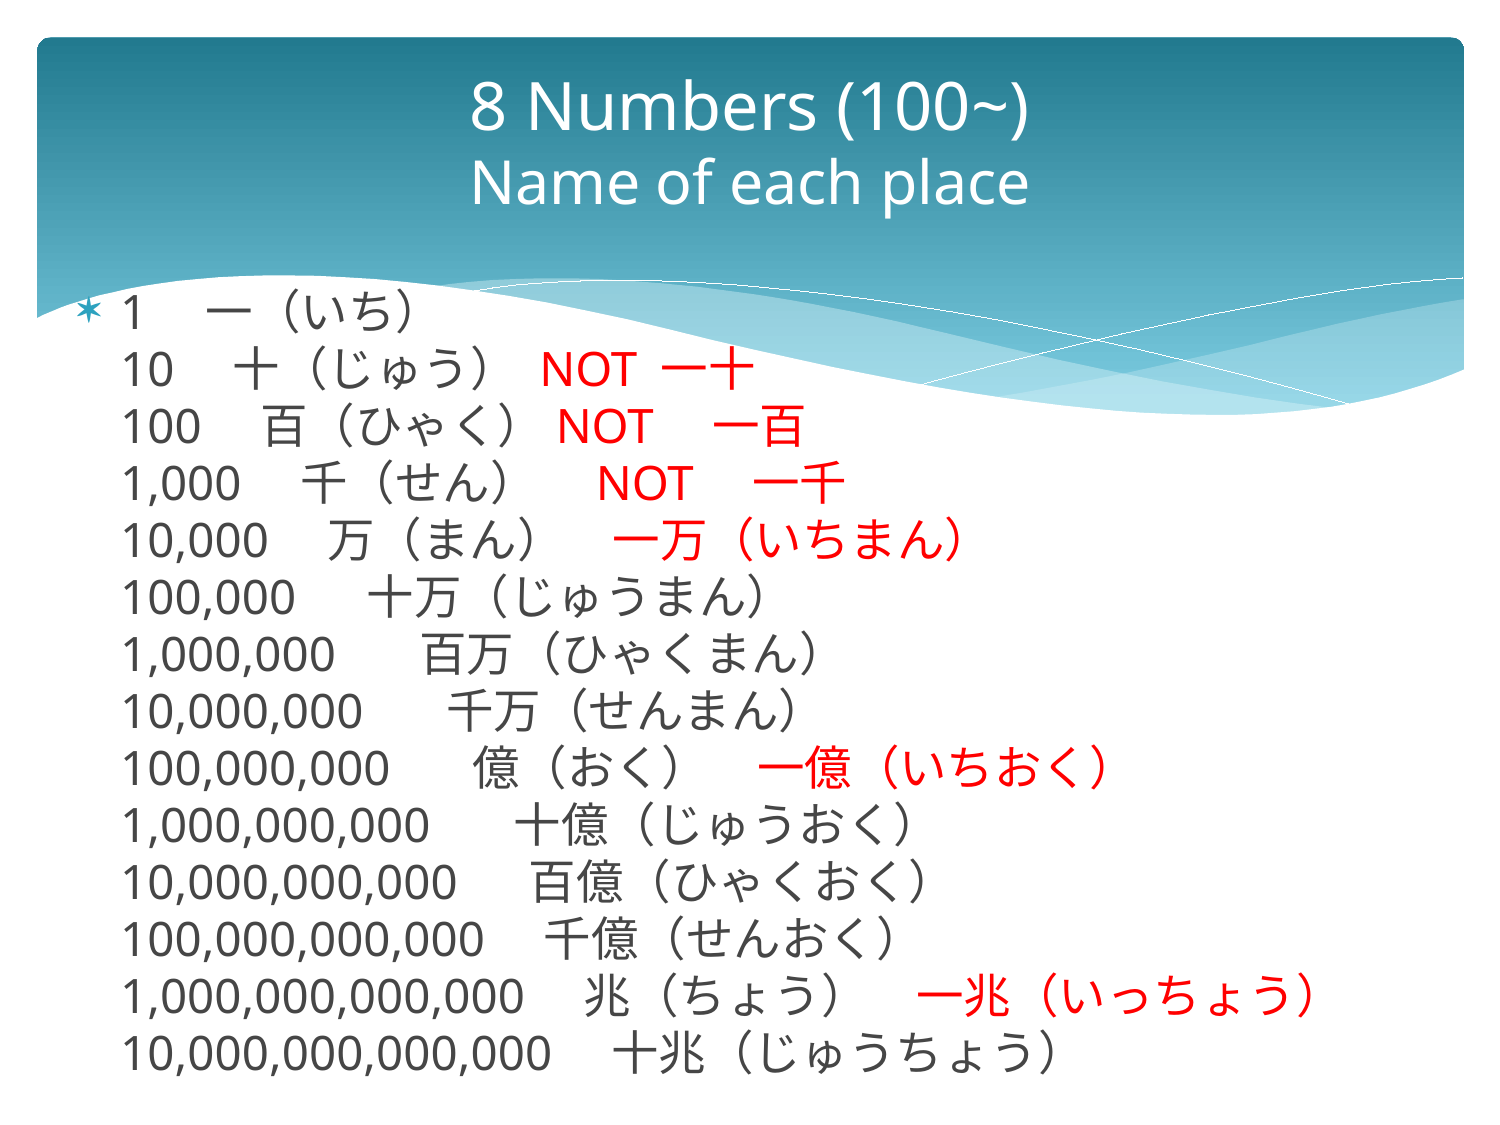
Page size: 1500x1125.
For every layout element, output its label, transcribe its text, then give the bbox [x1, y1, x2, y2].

list 1 一（いち） 10 十（じゅう） NOT 一十 100 百（ひゃく）NOT 一百 1,000 千（せん） NOT 一千 10,000 万（まん） 一万（いちまん） 100,000 十万（じゅうまん） 1,000,000 百万（ひゃくまん） 10,000,000 千万（せんまん） 100,000,000 億（おく） 一億（いちおく） 1,000,000,000 十億（じゅうおく） 10,000,000,000 百億（ひゃくおく） 100,000,000,000 千億（せんおく） 1,000,000,000,000 兆（ちょう） 一兆（いっちょう） 10,000,000,000,000 十兆（じゅうちょう） [62, 275, 1450, 1088]
title 8 Numbers (100~) Name of each place [75, 55, 1425, 225]
